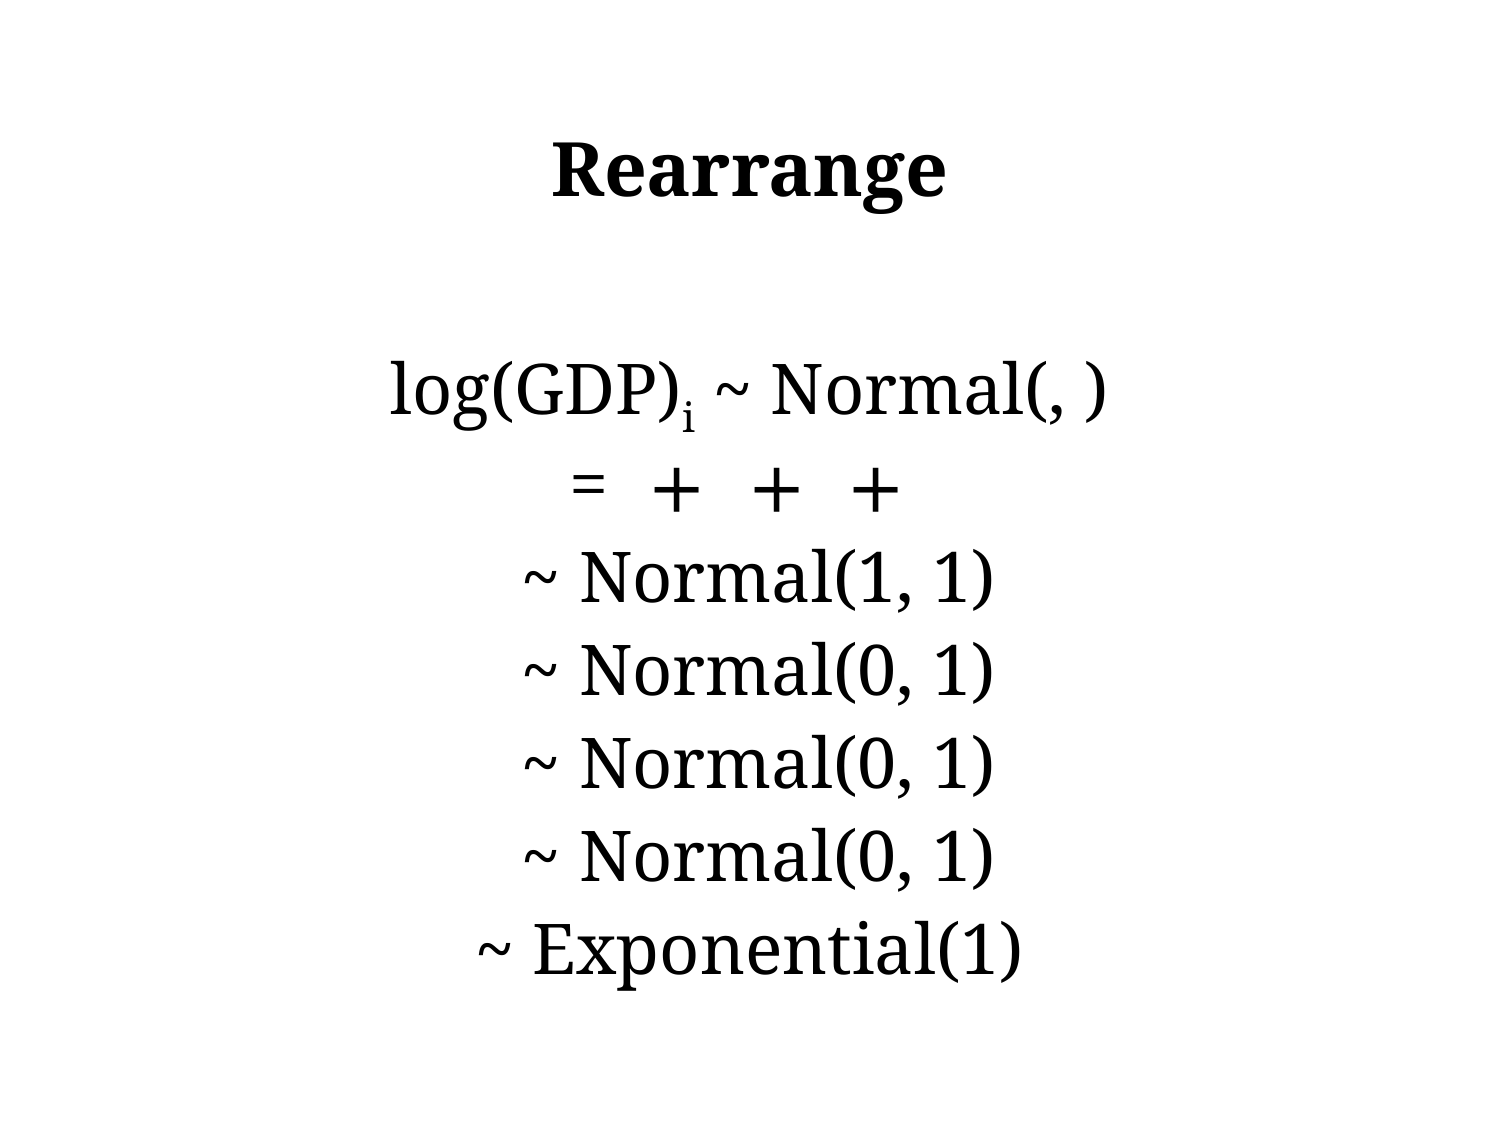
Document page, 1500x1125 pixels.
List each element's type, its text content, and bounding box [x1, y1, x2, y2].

title Rearrange [51, 63, 1449, 281]
